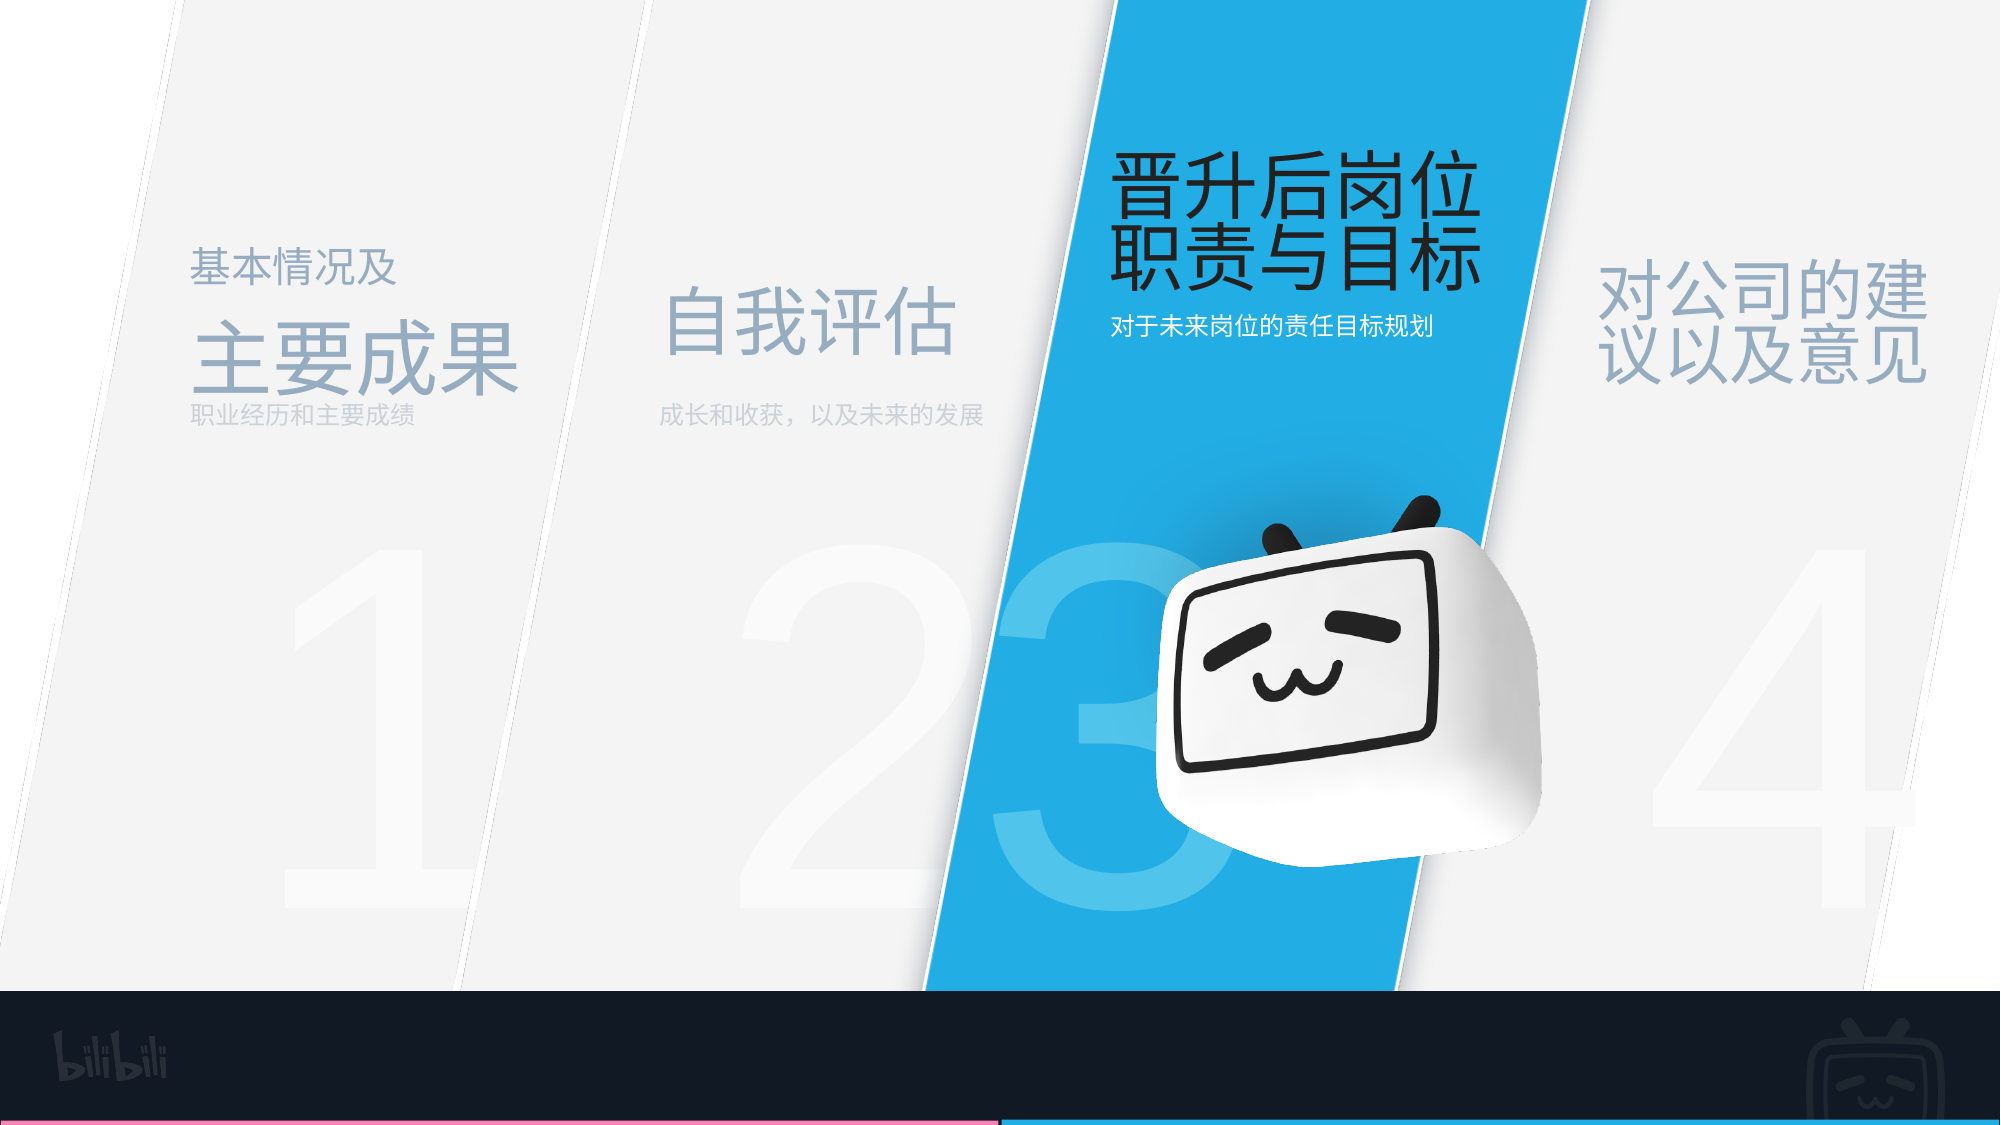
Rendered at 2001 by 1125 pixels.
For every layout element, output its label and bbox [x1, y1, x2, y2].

text_box [429, 0, 894, 988]
text_box [899, 0, 1637, 988]
text_box [1641, 0, 2000, 989]
text_box [0, 990, 2000, 1125]
text_box [0, 0, 424, 989]
